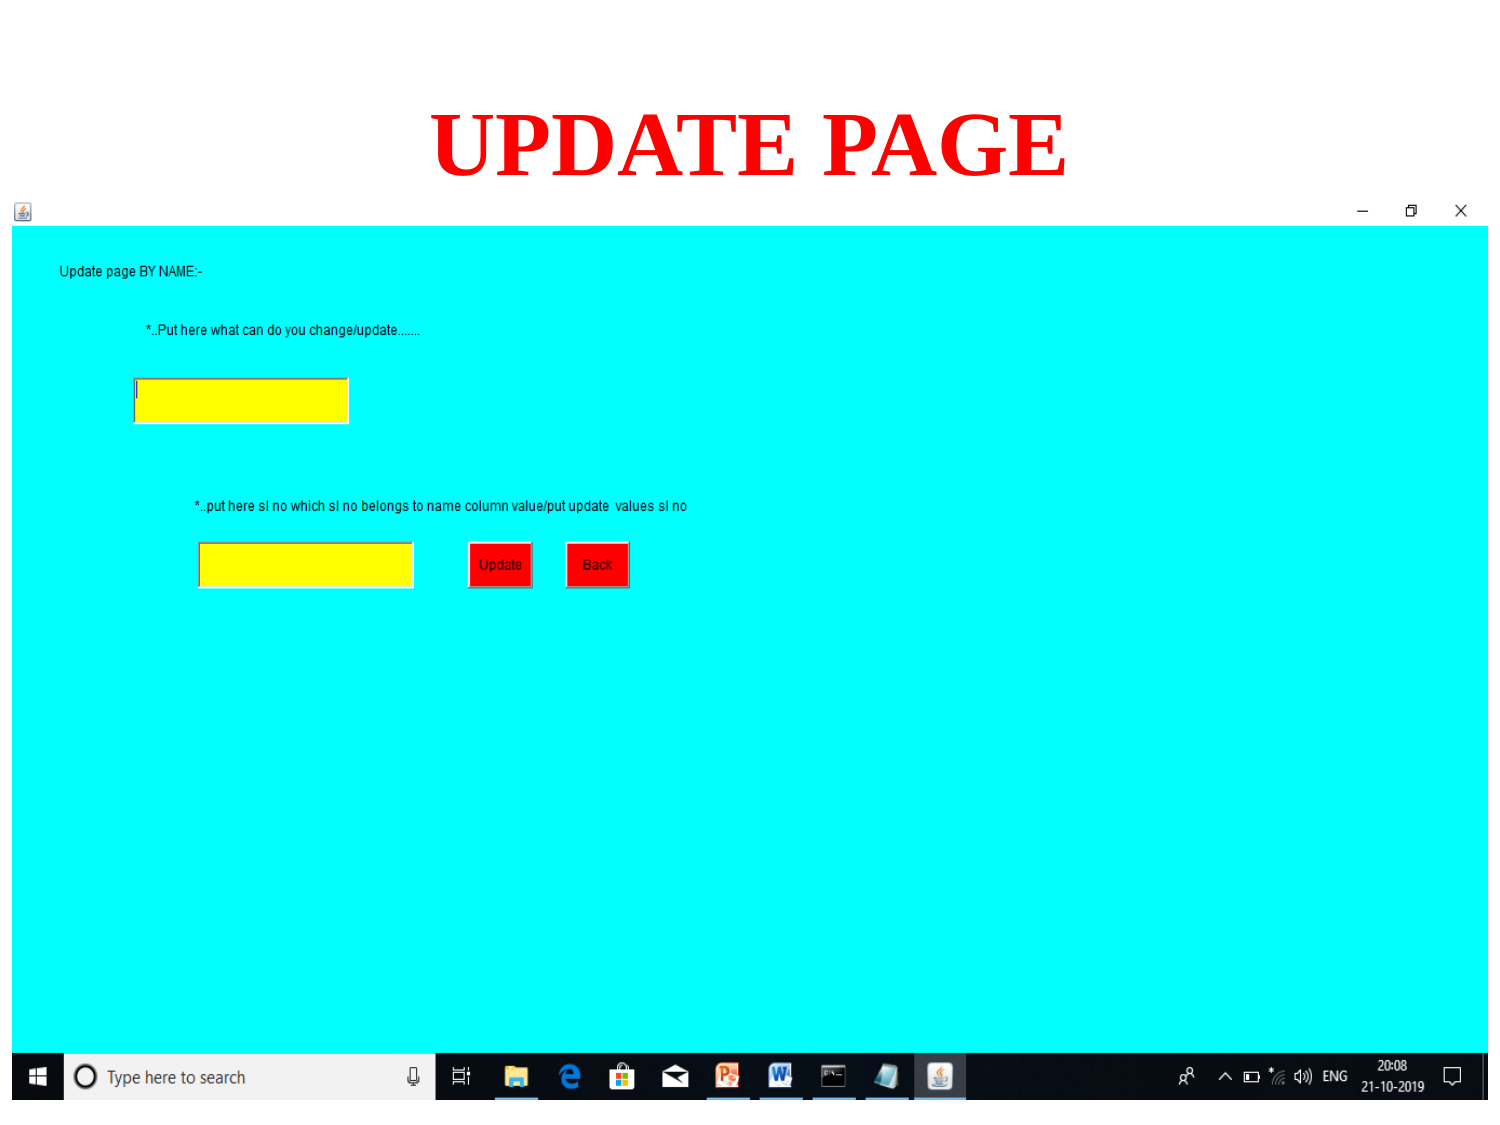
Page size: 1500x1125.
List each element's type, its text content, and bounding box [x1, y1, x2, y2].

title UPDATE PAGE [75, 45, 1425, 198]
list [12, 199, 1488, 1101]
